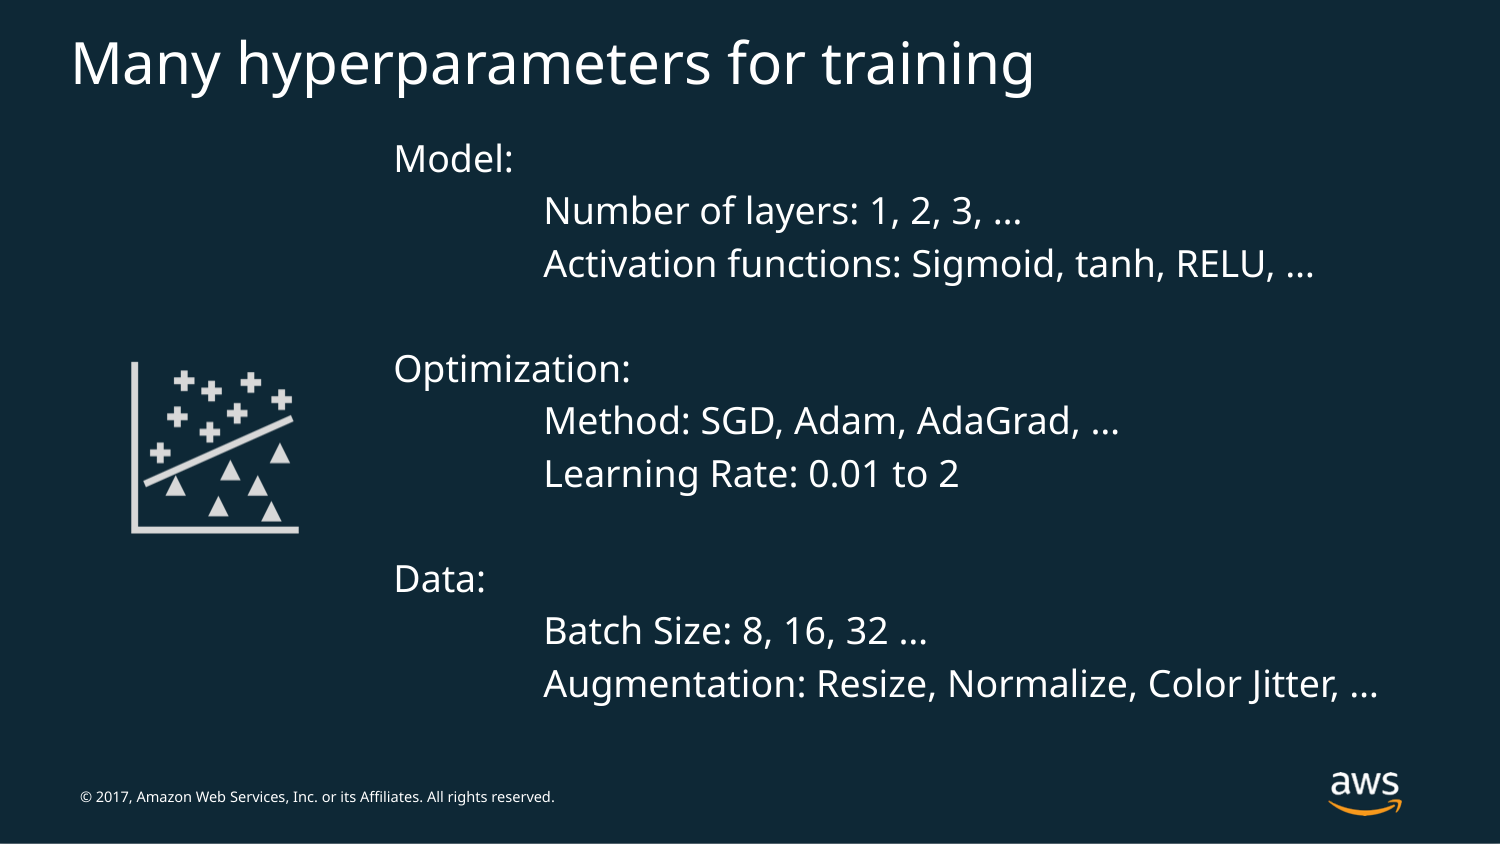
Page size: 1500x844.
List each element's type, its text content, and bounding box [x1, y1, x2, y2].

list Model: Number of layers: 1, 2, 3, … Activation functions: Sigmoid, tanh, RELU, … Optimization: Method: SGD, Adam, AdaGrad, … Learning Rate: 0.01 to 2 Data: Batch Size: 8, 16, 32 … Augmentation: Resize, Normalize, Color Jitter, … [378, 127, 1461, 711]
picture [1328, 772, 1402, 816]
picture [104, 353, 326, 539]
title Many hyperparameters for training [55, 18, 1402, 109]
